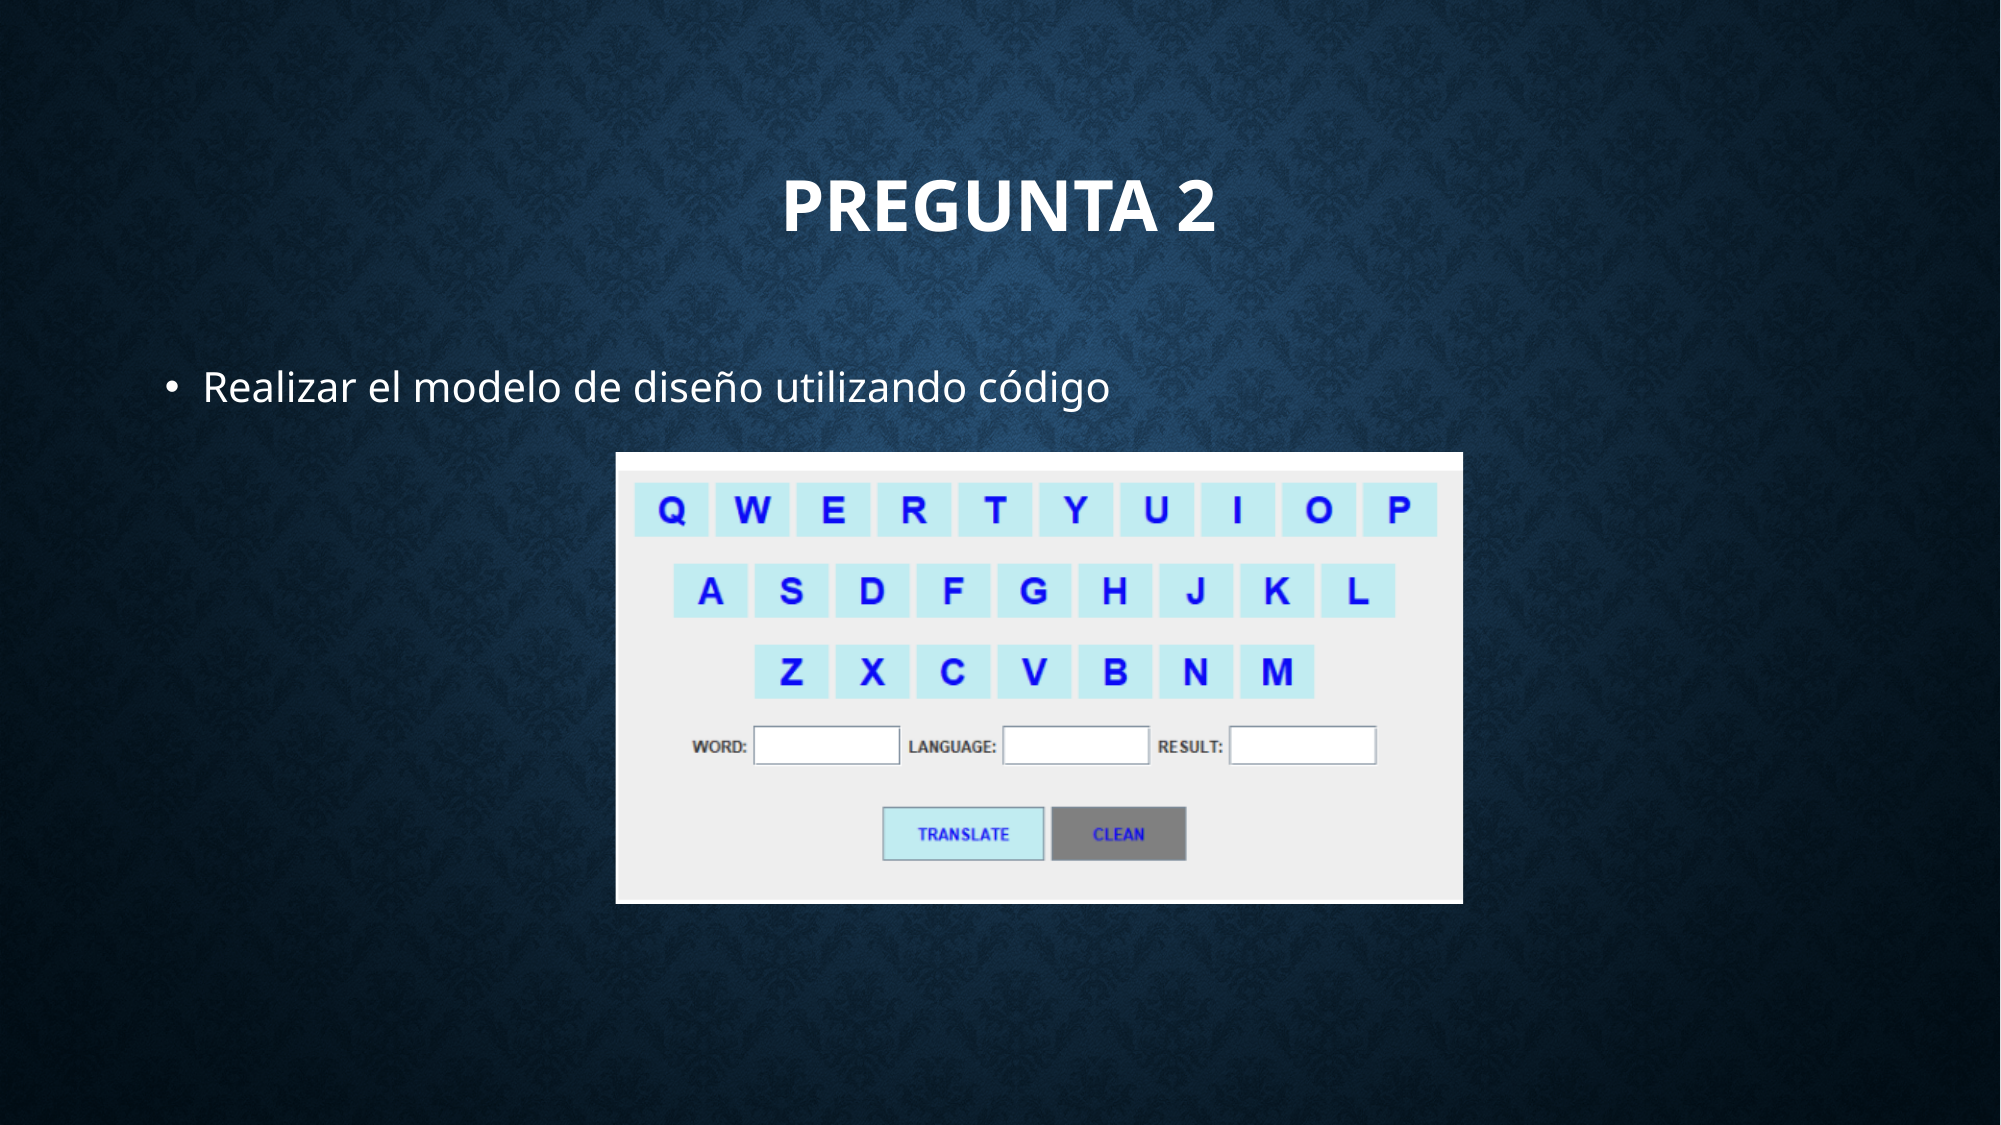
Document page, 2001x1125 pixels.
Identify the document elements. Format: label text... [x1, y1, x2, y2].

list Realizar el modelo de diseño utilizando código [149, 343, 1849, 950]
title Pregunta 2 [149, 99, 1849, 318]
picture [615, 452, 1464, 904]
